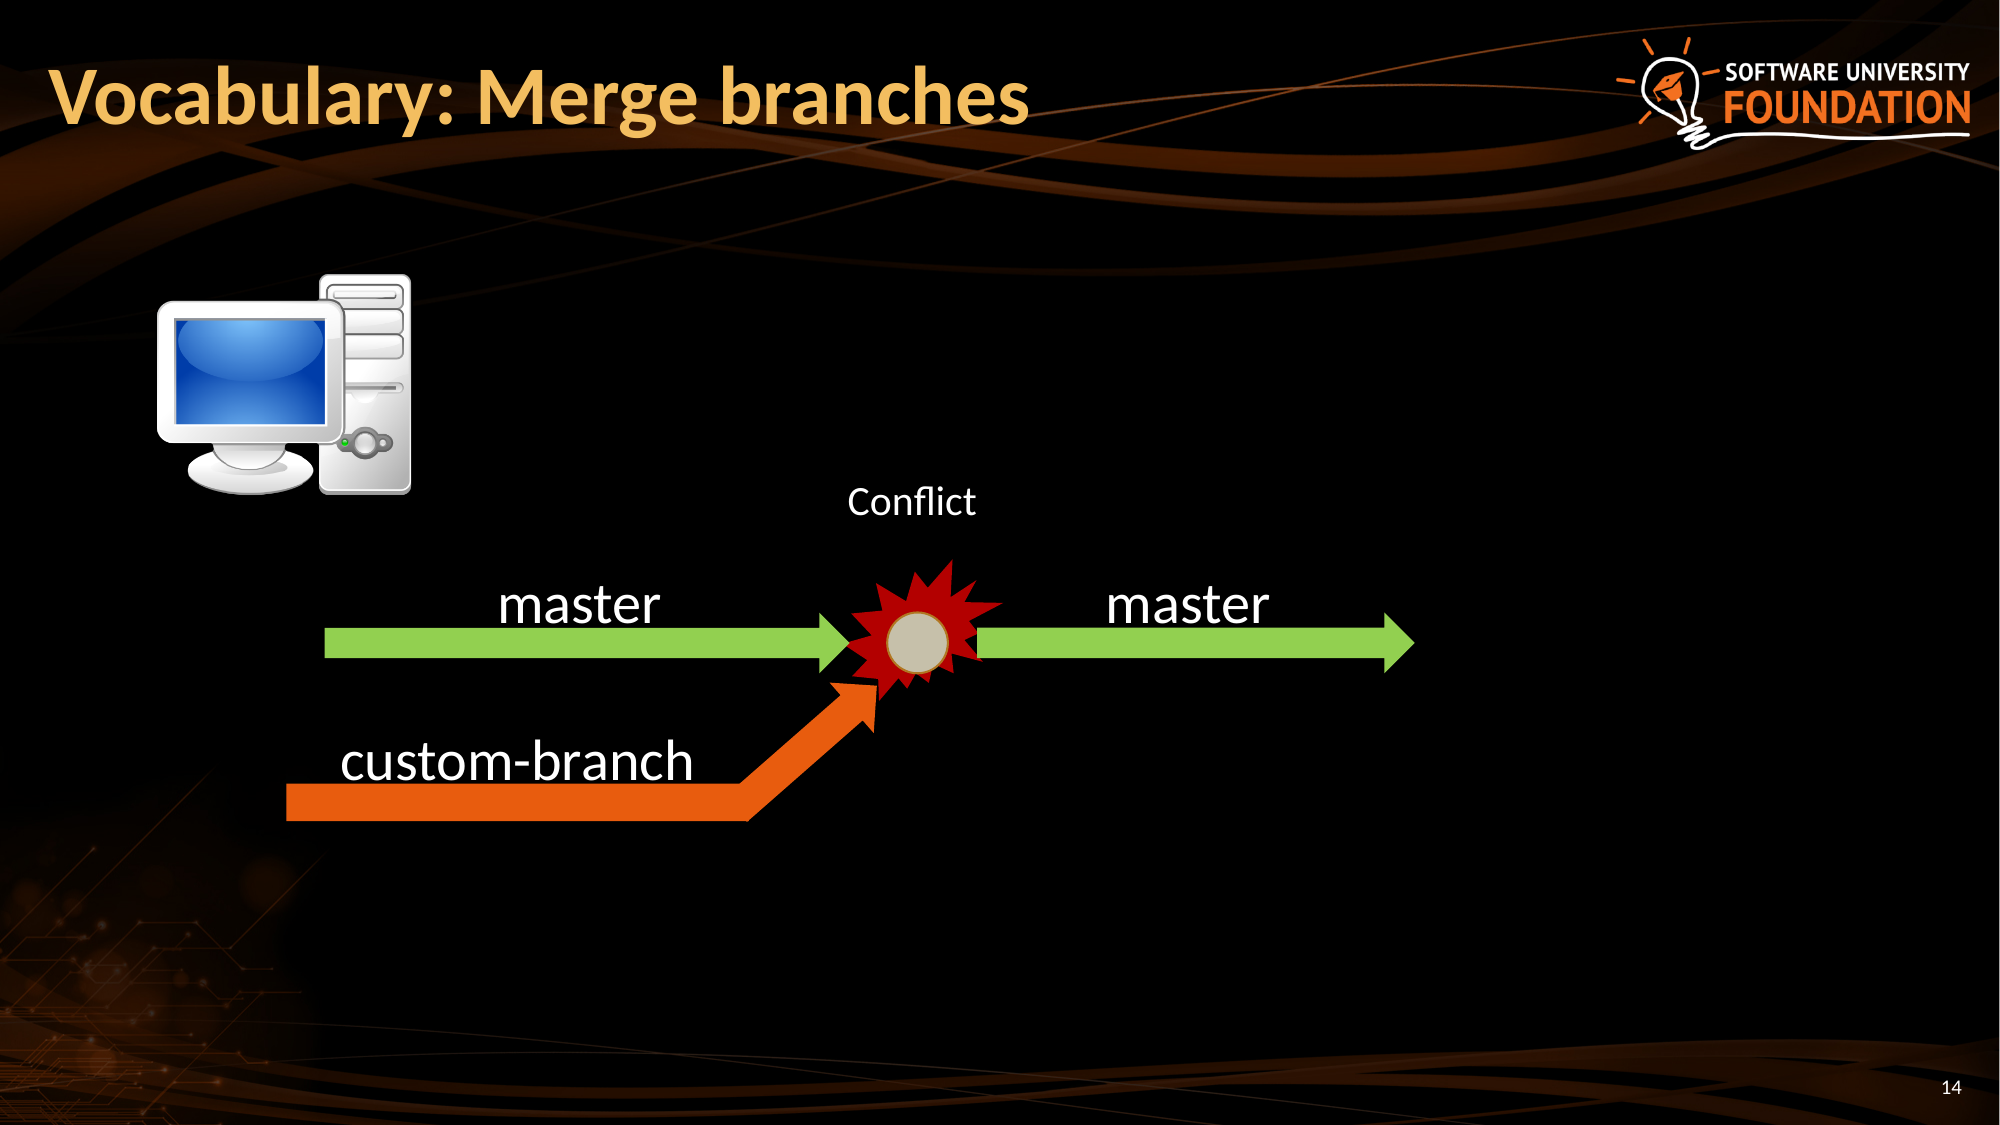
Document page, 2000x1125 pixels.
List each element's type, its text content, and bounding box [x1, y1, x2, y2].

text_box [847, 556, 1004, 704]
slide_number 14 [1897, 1070, 1968, 1103]
text_box custom-branch [285, 783, 744, 822]
text_box master [323, 610, 852, 676]
text_box [723, 681, 878, 824]
text_box [886, 611, 949, 675]
text_box master [976, 609, 1417, 676]
title Vocabulary: Merge branches [30, 6, 1602, 189]
picture [0, 0, 2000, 1125]
text_box Conflict [832, 466, 1004, 531]
